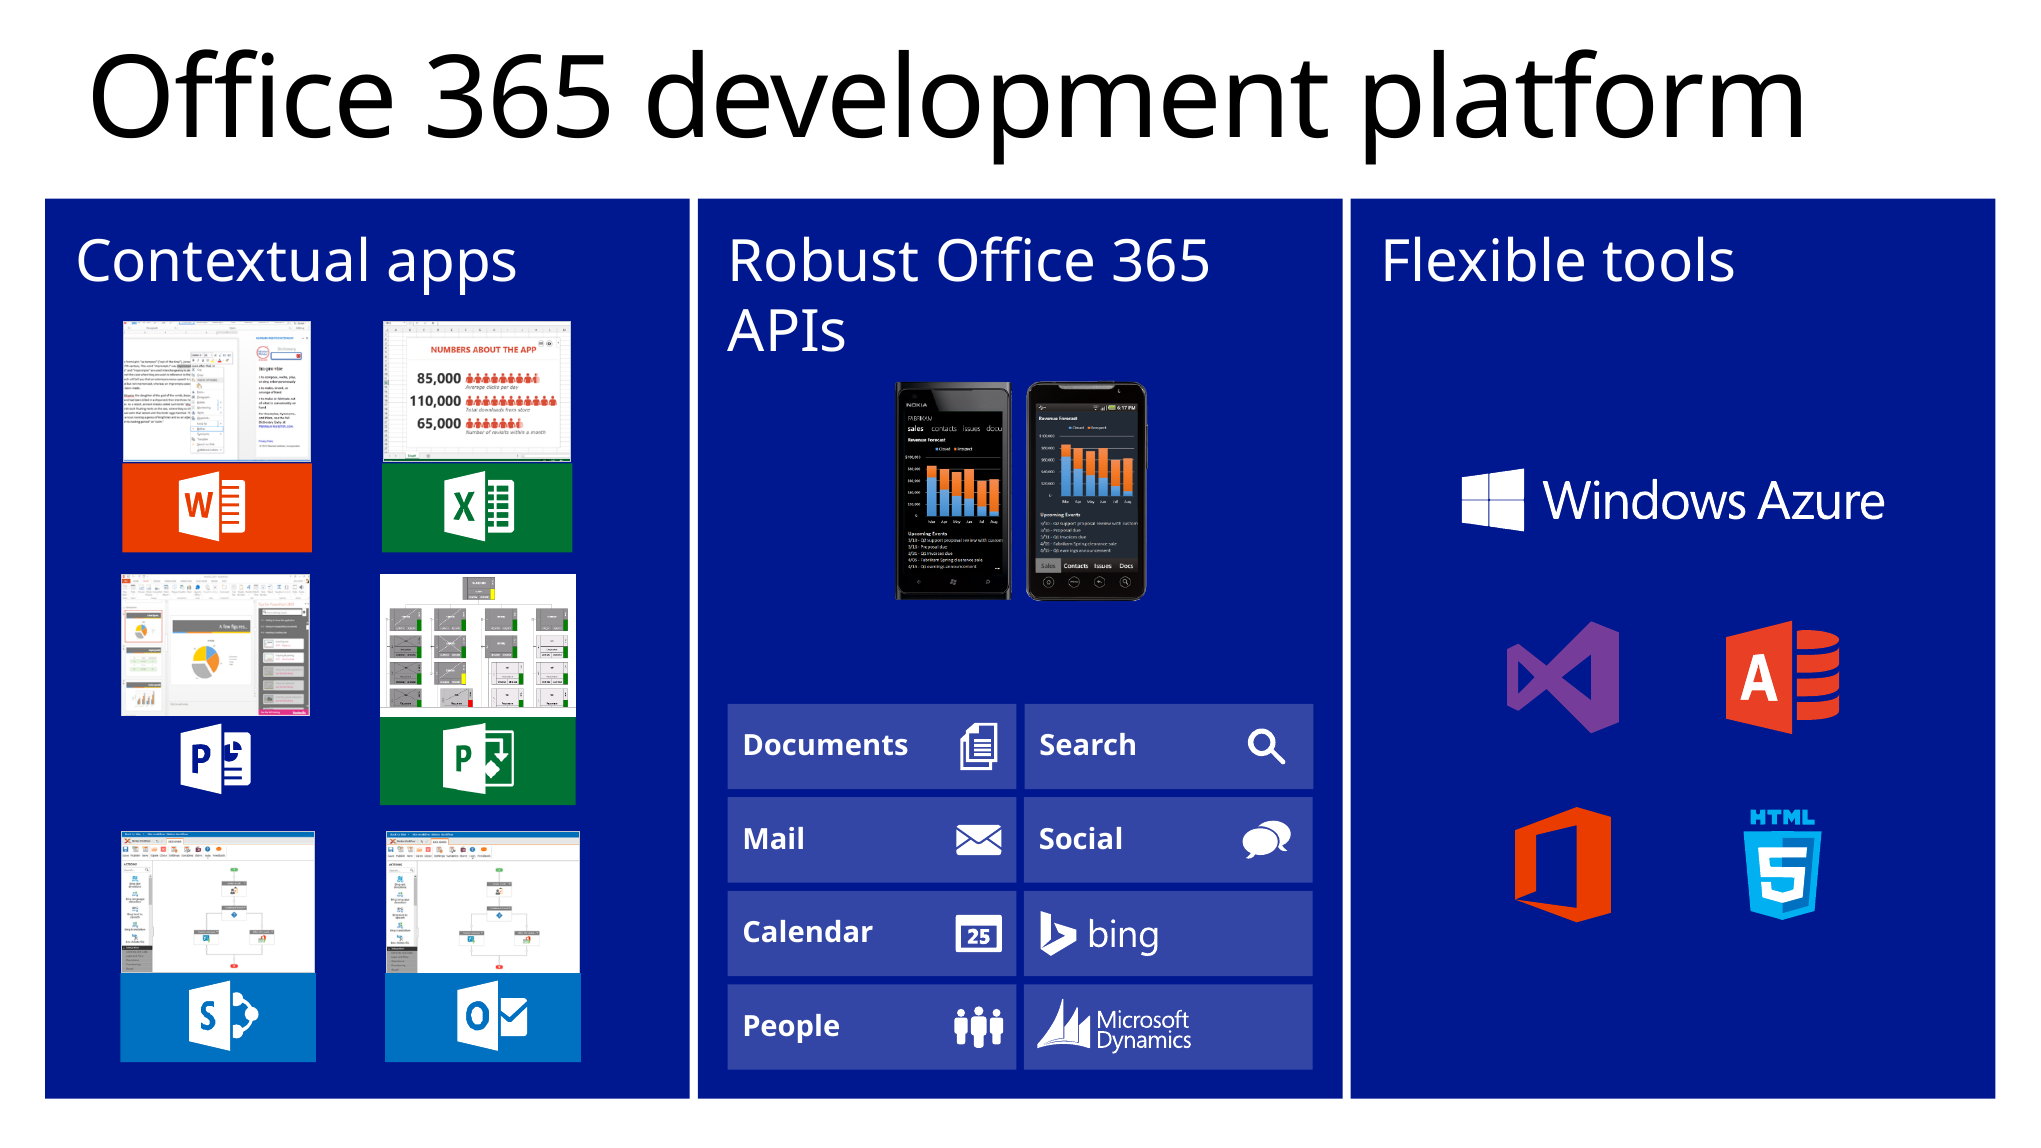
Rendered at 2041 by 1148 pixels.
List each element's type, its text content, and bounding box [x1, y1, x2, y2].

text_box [1461, 468, 1885, 923]
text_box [379, 574, 576, 806]
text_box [381, 321, 573, 553]
text_box Flexible tools [1350, 198, 1996, 1099]
title Office 365 development platform [86, 38, 1953, 164]
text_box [384, 831, 582, 1063]
text_box Contextual apps [44, 198, 691, 1099]
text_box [727, 377, 1314, 1070]
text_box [120, 831, 317, 1063]
text_box Robust Office 365 APIs [697, 198, 1343, 1099]
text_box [120, 574, 311, 806]
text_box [122, 321, 313, 553]
